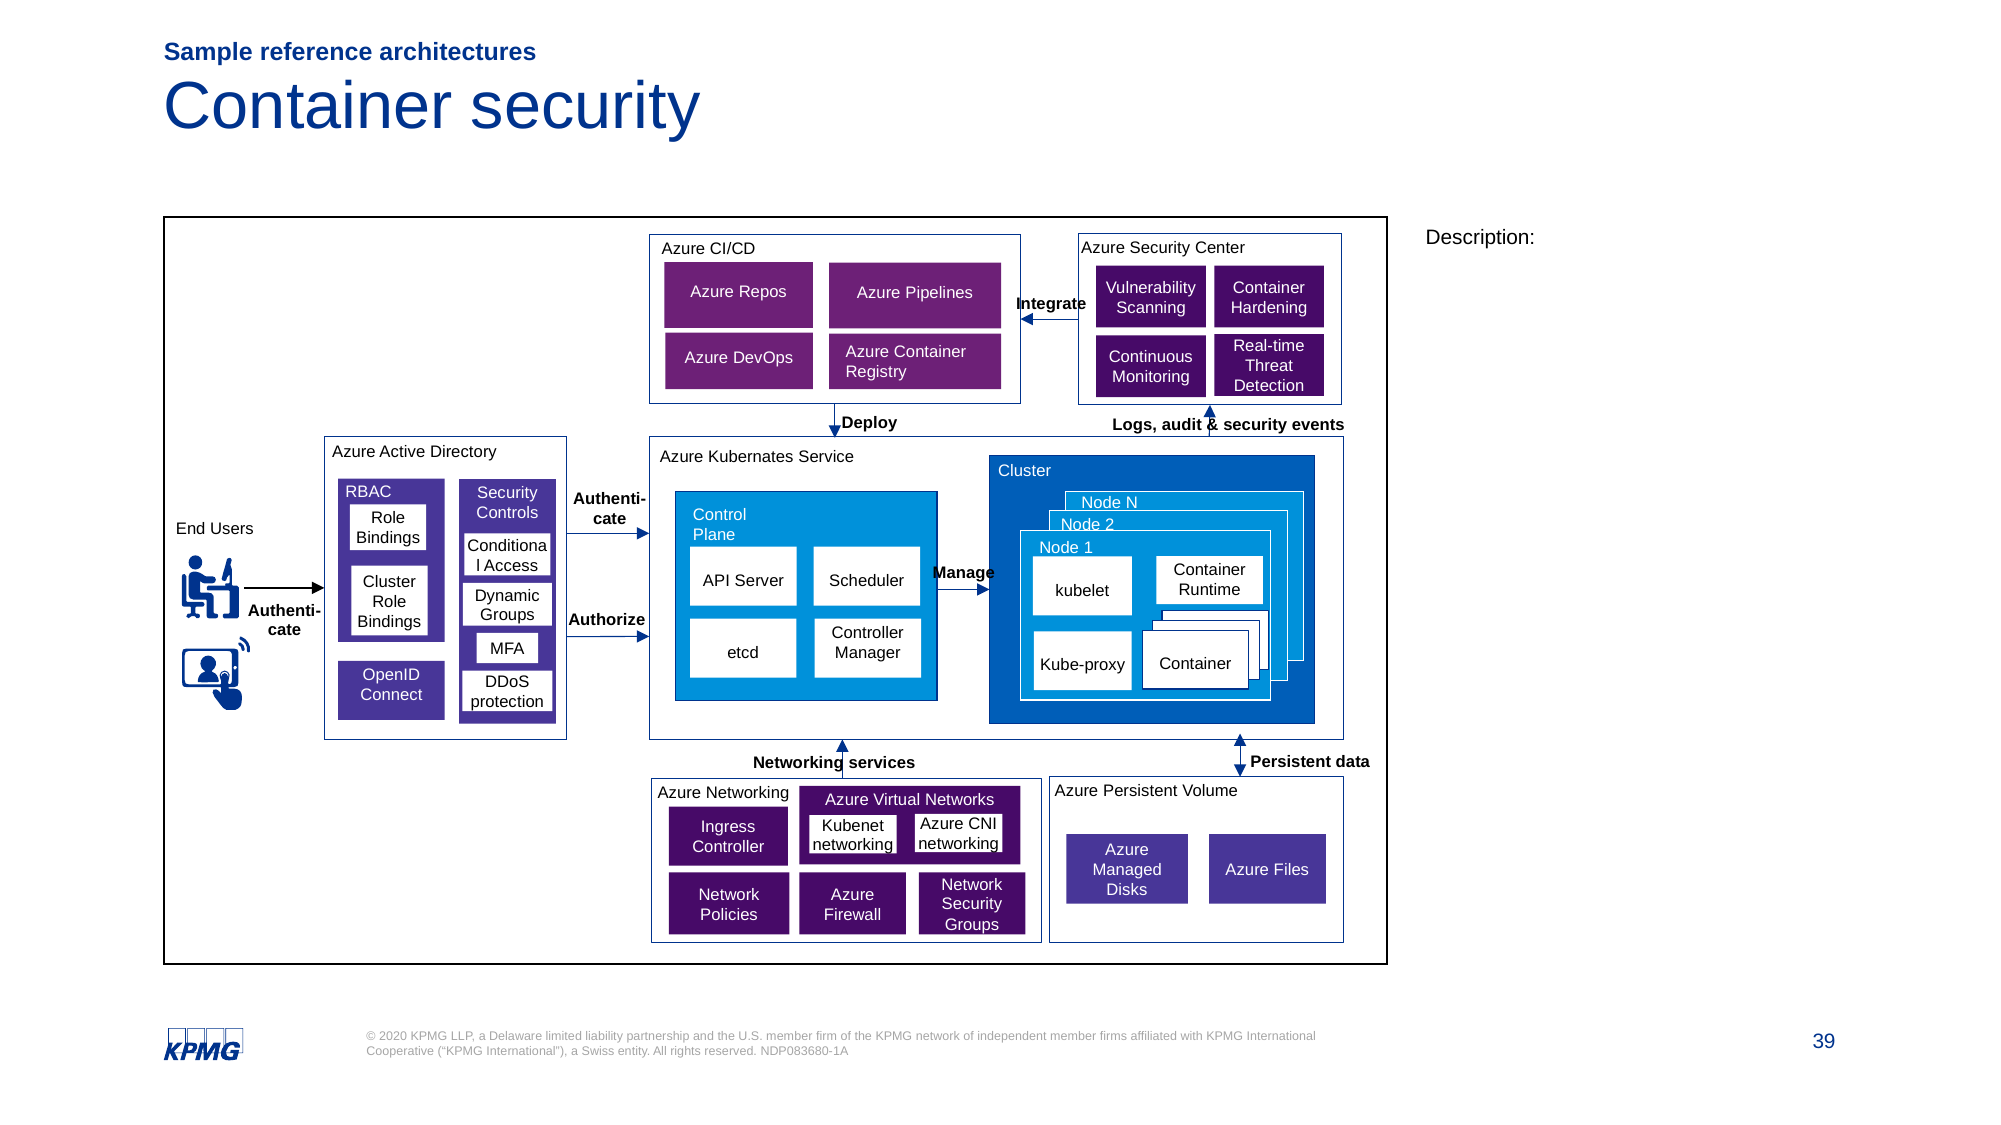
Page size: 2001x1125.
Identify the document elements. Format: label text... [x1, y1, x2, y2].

text_box Description: [1418, 216, 1837, 964]
list Sample reference architectures [163, 37, 1837, 66]
title Container security [163, 70, 1837, 159]
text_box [163, 216, 1387, 964]
